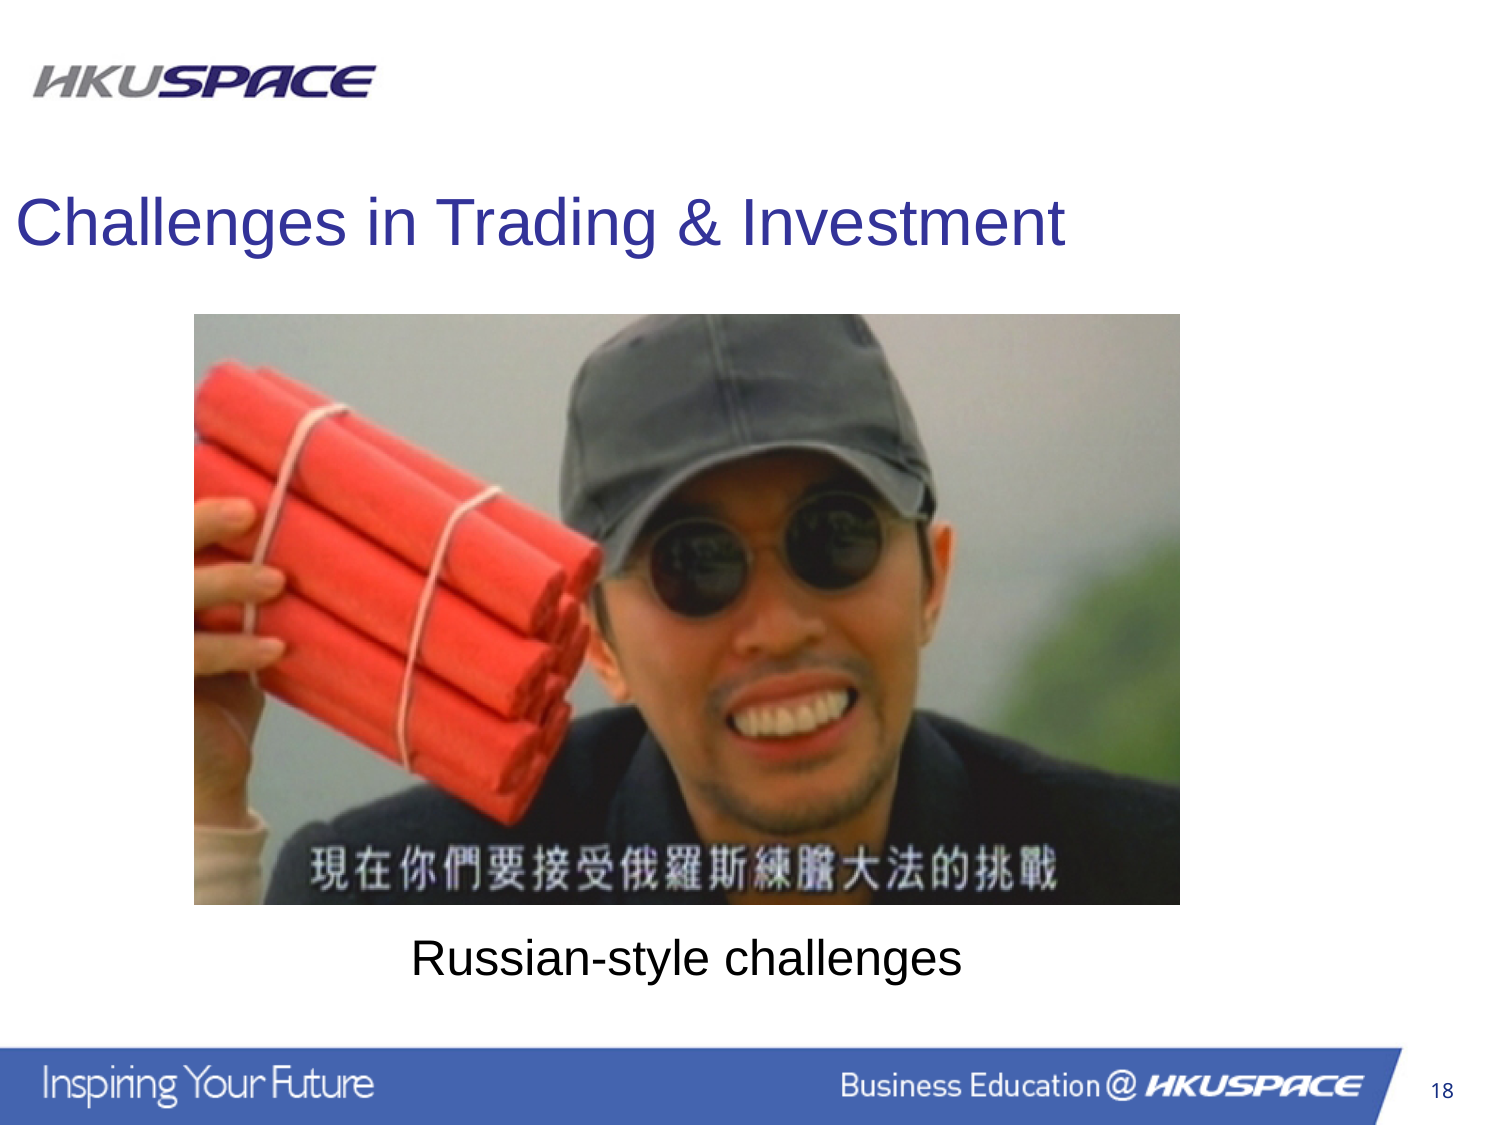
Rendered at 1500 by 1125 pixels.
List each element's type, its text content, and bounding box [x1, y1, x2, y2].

text_box Russian-style challenges [395, 918, 978, 993]
title Challenges in Trading & Investment [0, 101, 1325, 266]
text_box [64, 278, 1483, 1047]
slide_number 18 [1415, 1070, 1499, 1125]
picture [0, 0, 1500, 1125]
